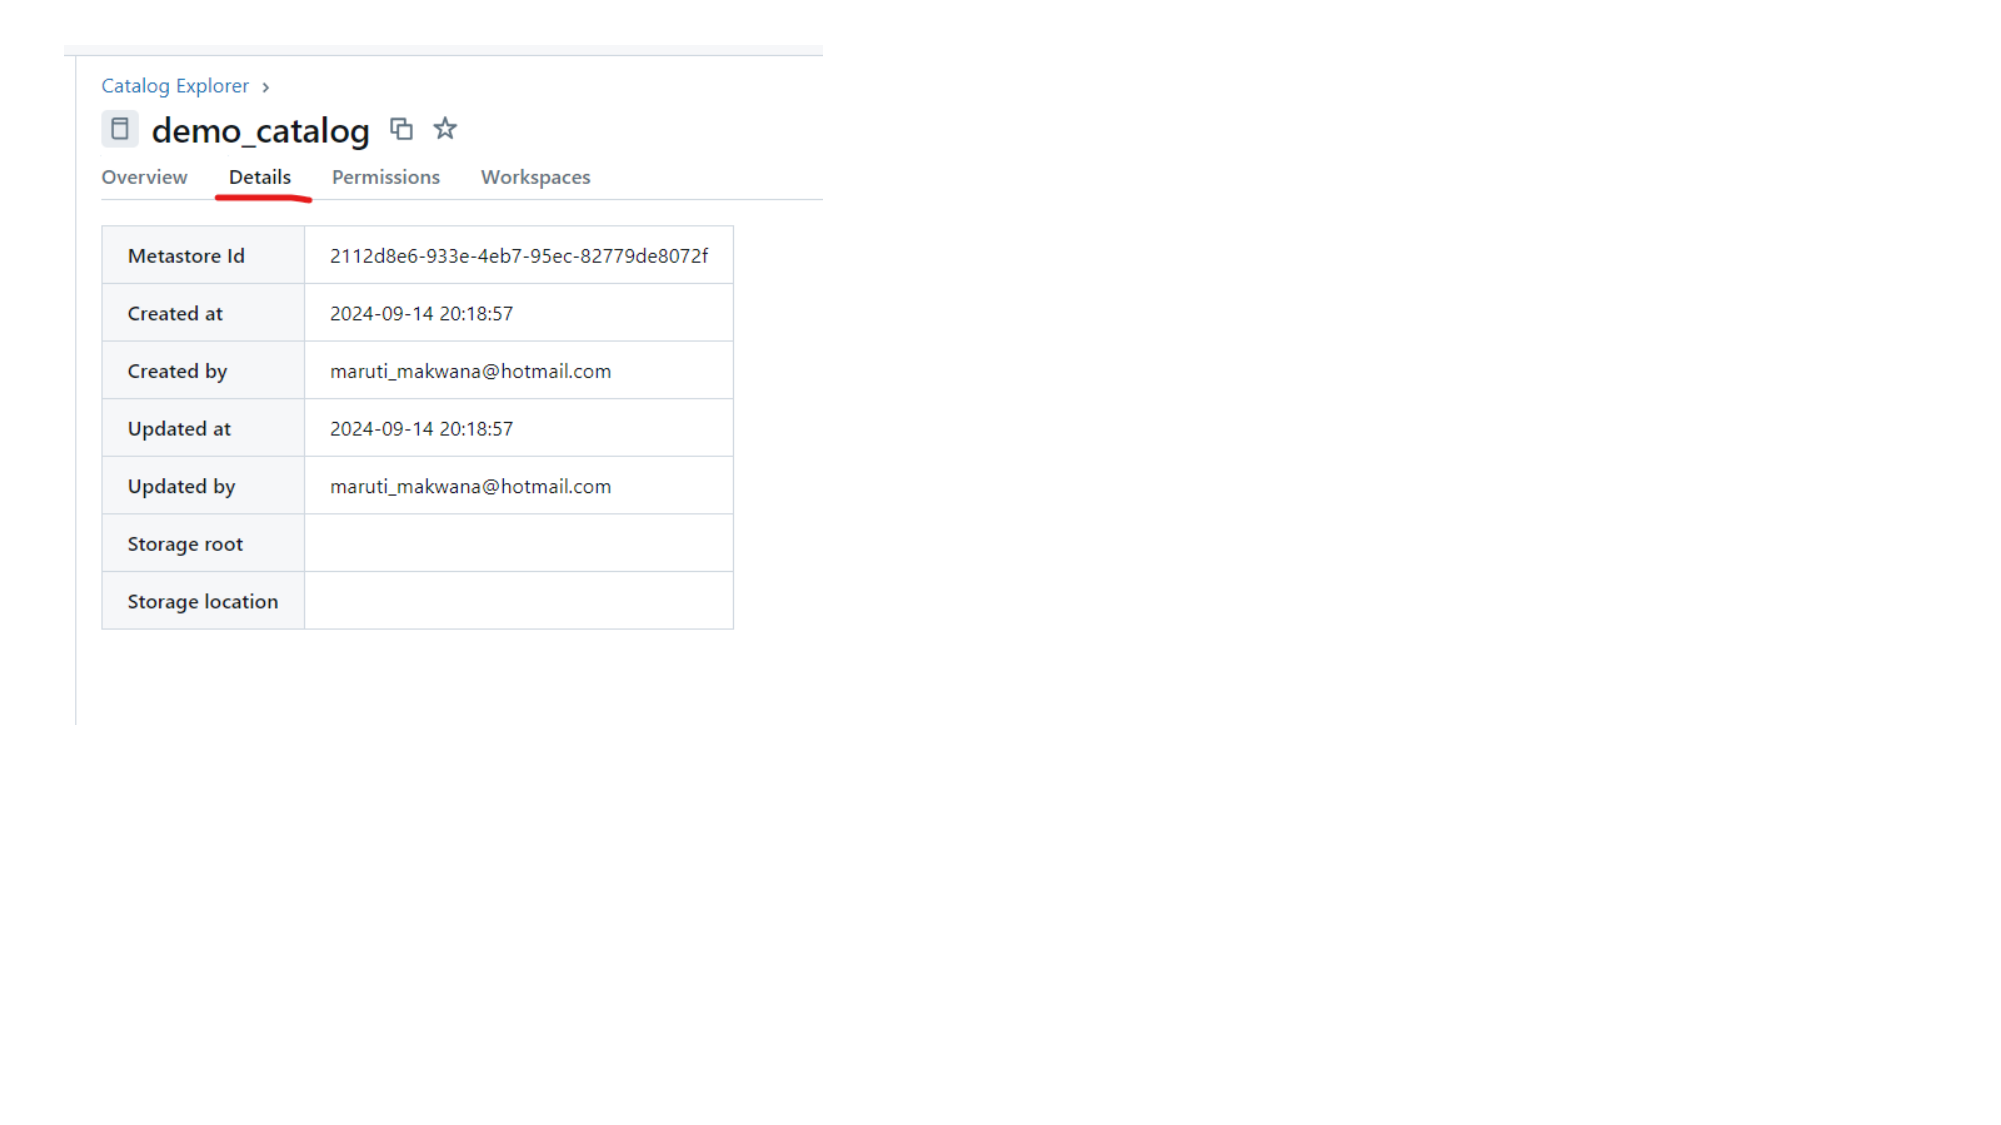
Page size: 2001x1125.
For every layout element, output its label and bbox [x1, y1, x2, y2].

picture [64, 45, 823, 725]
